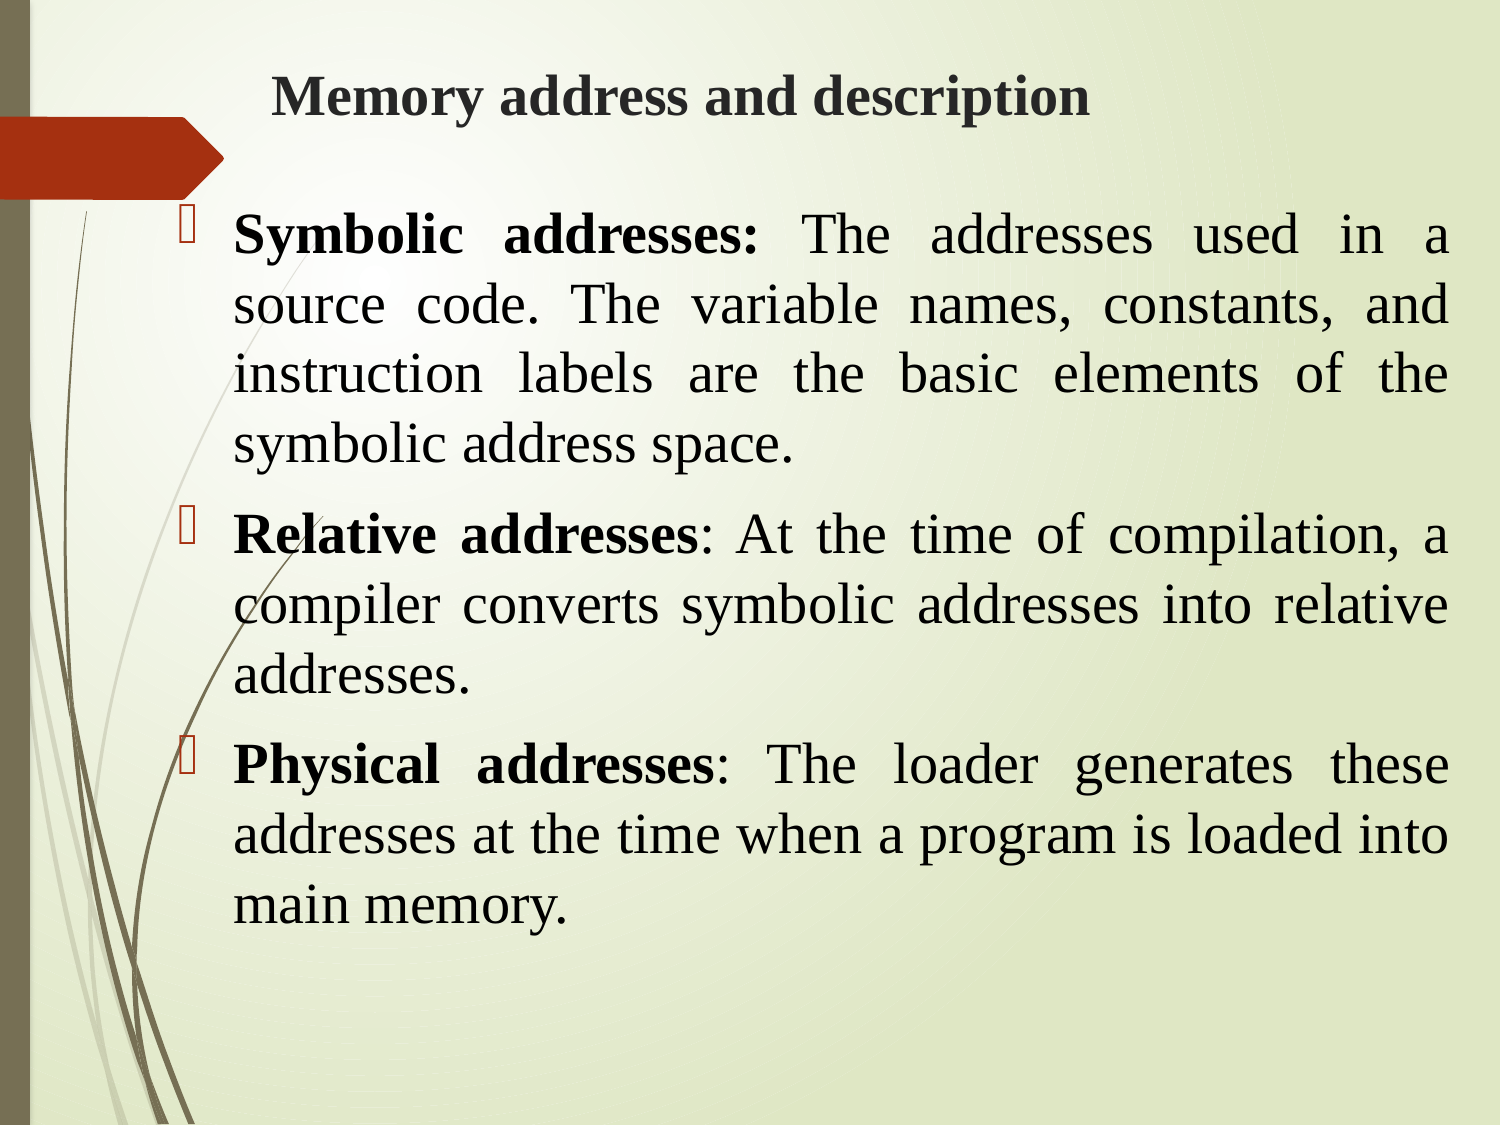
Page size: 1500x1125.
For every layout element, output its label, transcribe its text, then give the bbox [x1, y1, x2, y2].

title Memory address and description [256, 50, 1338, 187]
list Symbolic addresses: The addresses used in a source code. The variable names, constants, and instruction labels are the basic elements of the symbolic address space. Relative addresses: At the time of compilation, a compiler converts symbolic addresses into relative addresses. Physical addresses: The loader generates these addresses at the time when a program is loaded into main memory. [162, 187, 1466, 1025]
